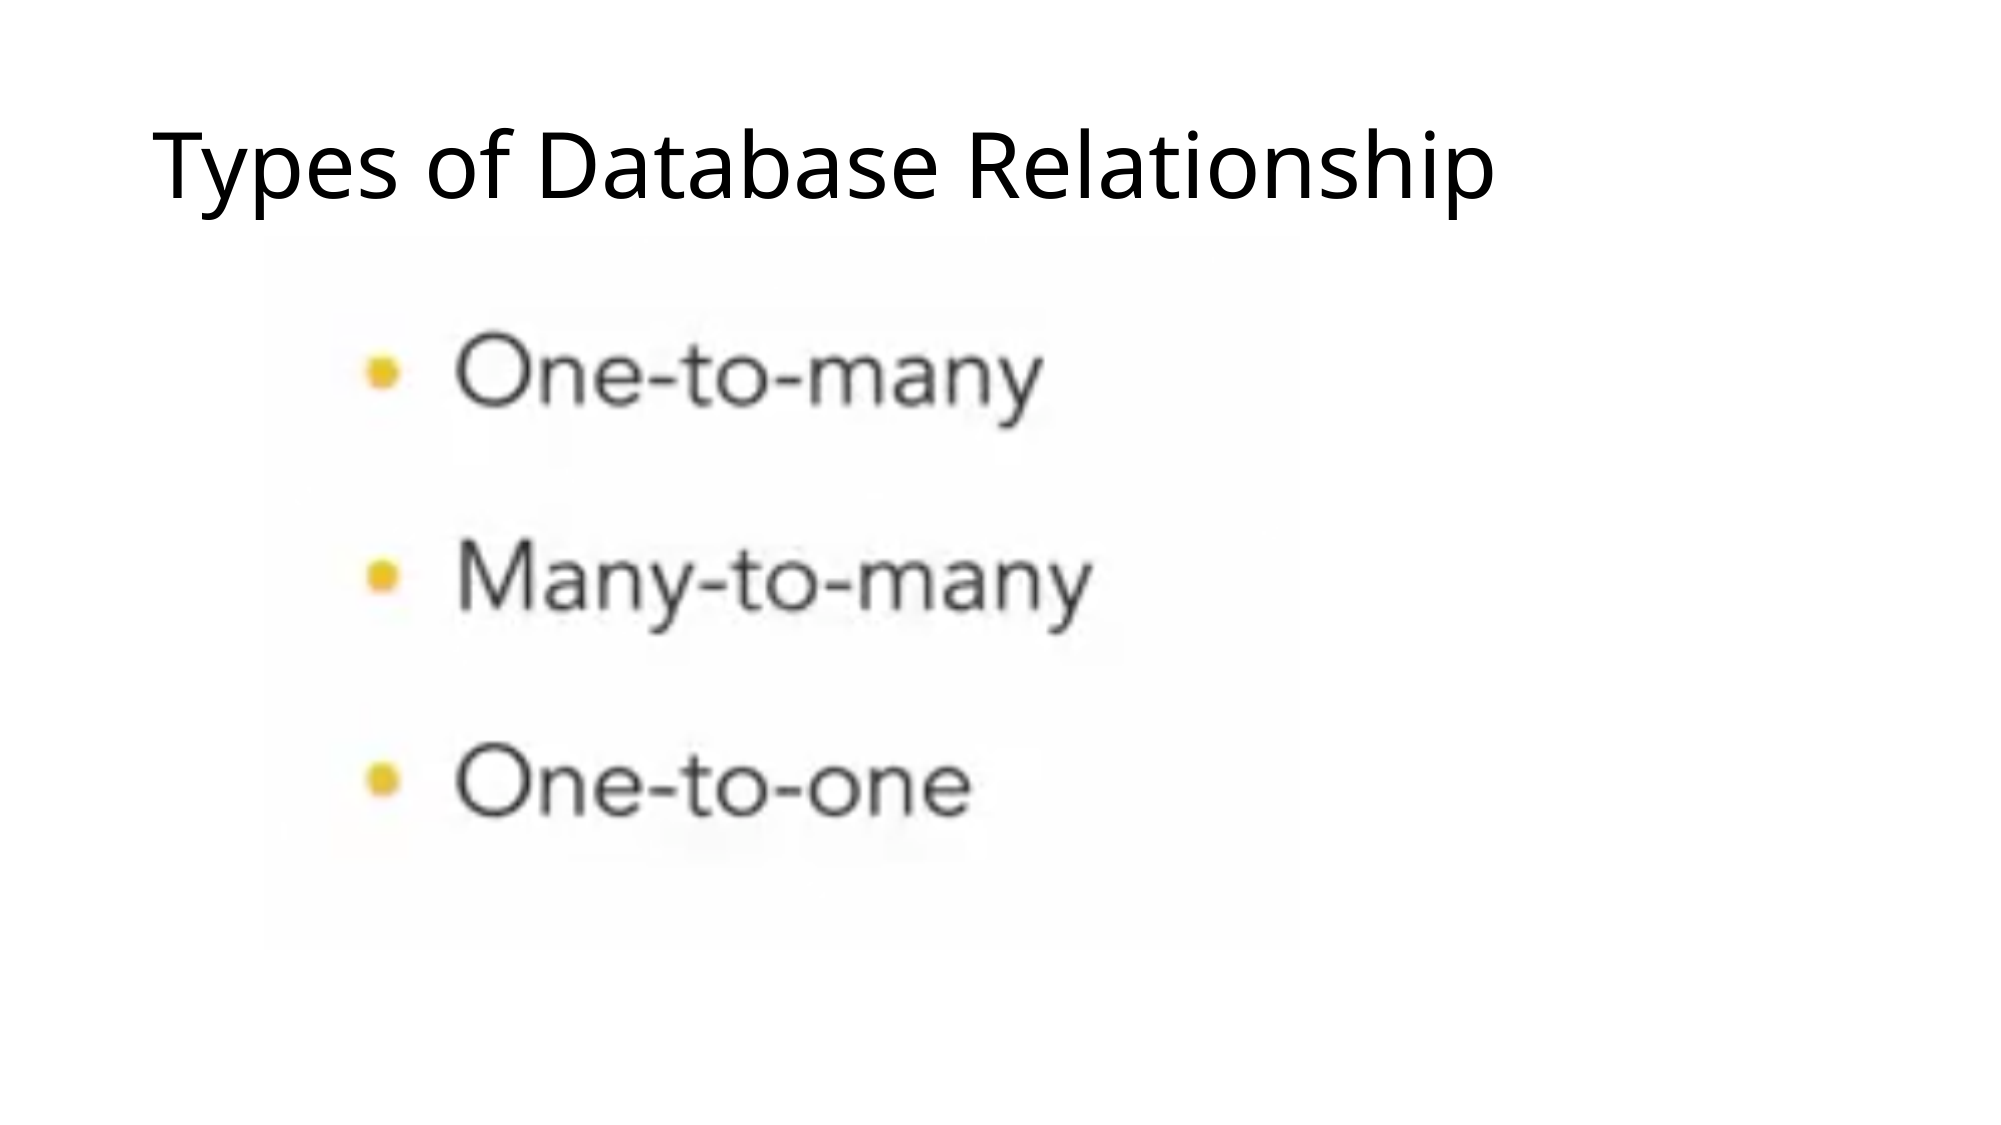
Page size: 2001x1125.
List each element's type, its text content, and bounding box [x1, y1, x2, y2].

title Types of Database Relationship [137, 59, 1863, 278]
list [264, 236, 1300, 950]
